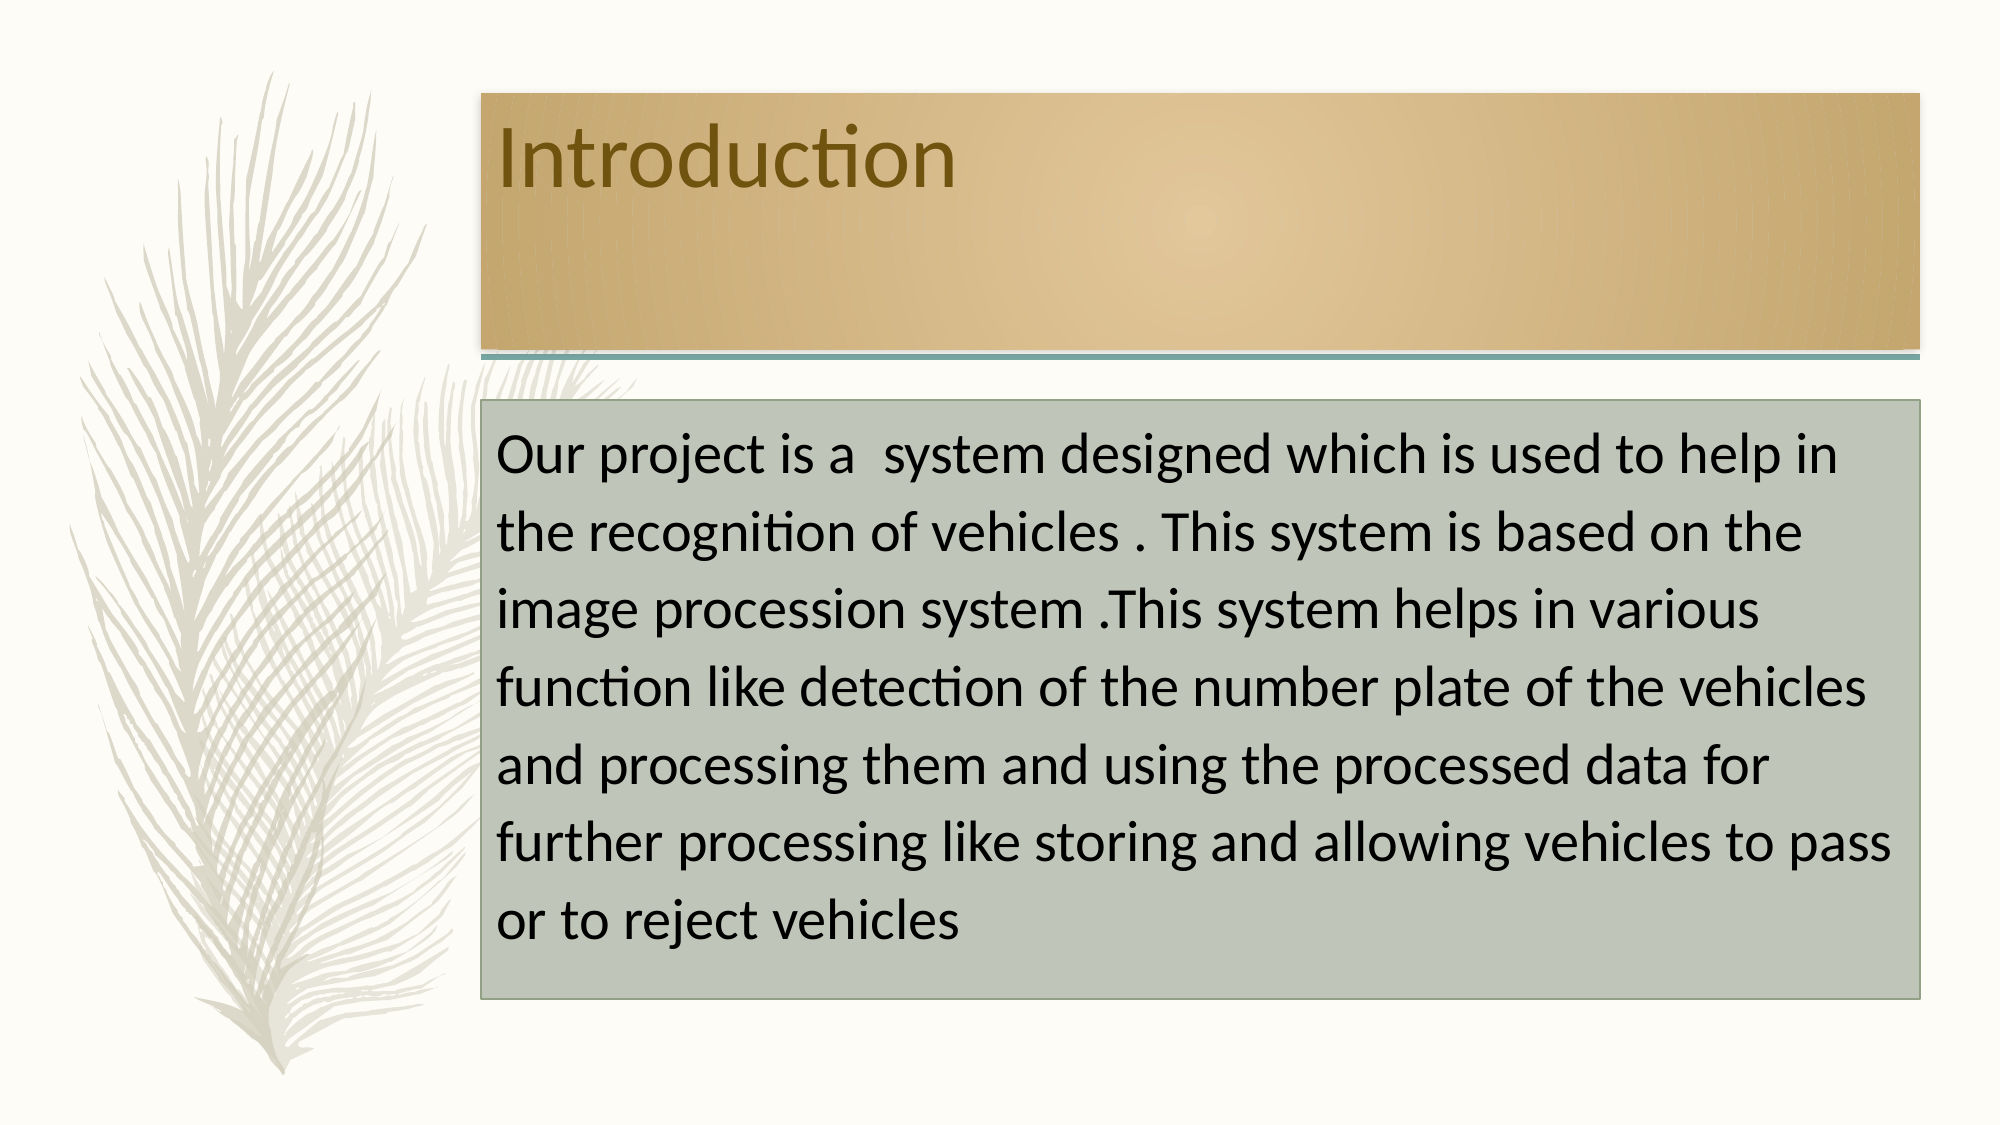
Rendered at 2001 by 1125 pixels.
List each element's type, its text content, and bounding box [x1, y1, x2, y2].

list Our project is a system designed which is used to help in the recognition of vehicles . This system is based on the image procession system .This system helps in various function like detection of the number plate of the vehicles and processing them and using the processed data for further processing like storing and allowing vehicles to pass or to reject vehicles [480, 399, 1921, 1000]
title Introduction [481, 93, 1920, 350]
